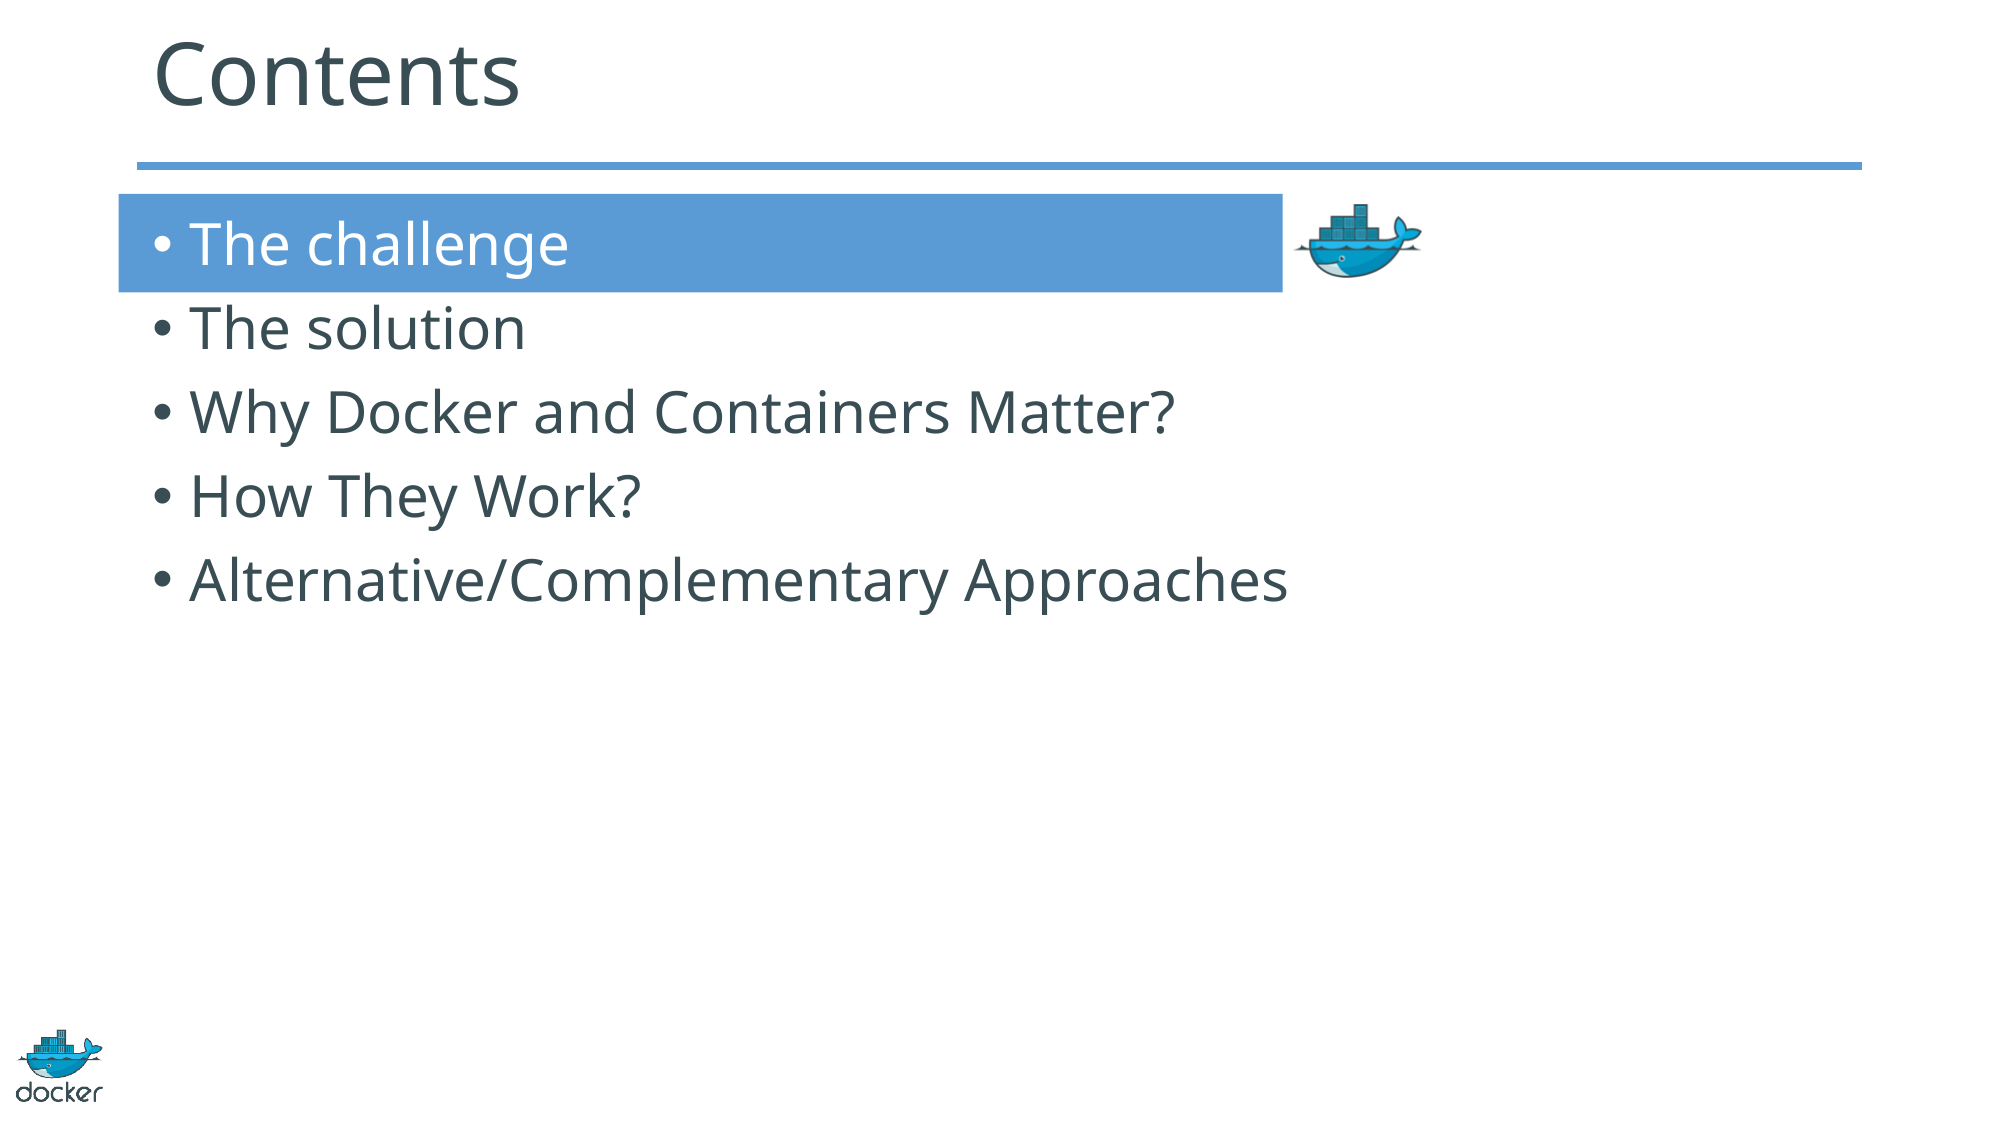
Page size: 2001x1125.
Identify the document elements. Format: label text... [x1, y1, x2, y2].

text_box [136, 380, 1143, 460]
picture [0, 1010, 131, 1121]
title Contents [137, 22, 1863, 133]
text_box [118, 193, 1284, 293]
list The challenge The solution Why Docker and Containers Matter? How They Work? Alternative/Complementary Approaches [137, 207, 1863, 1014]
picture [1293, 204, 1422, 278]
